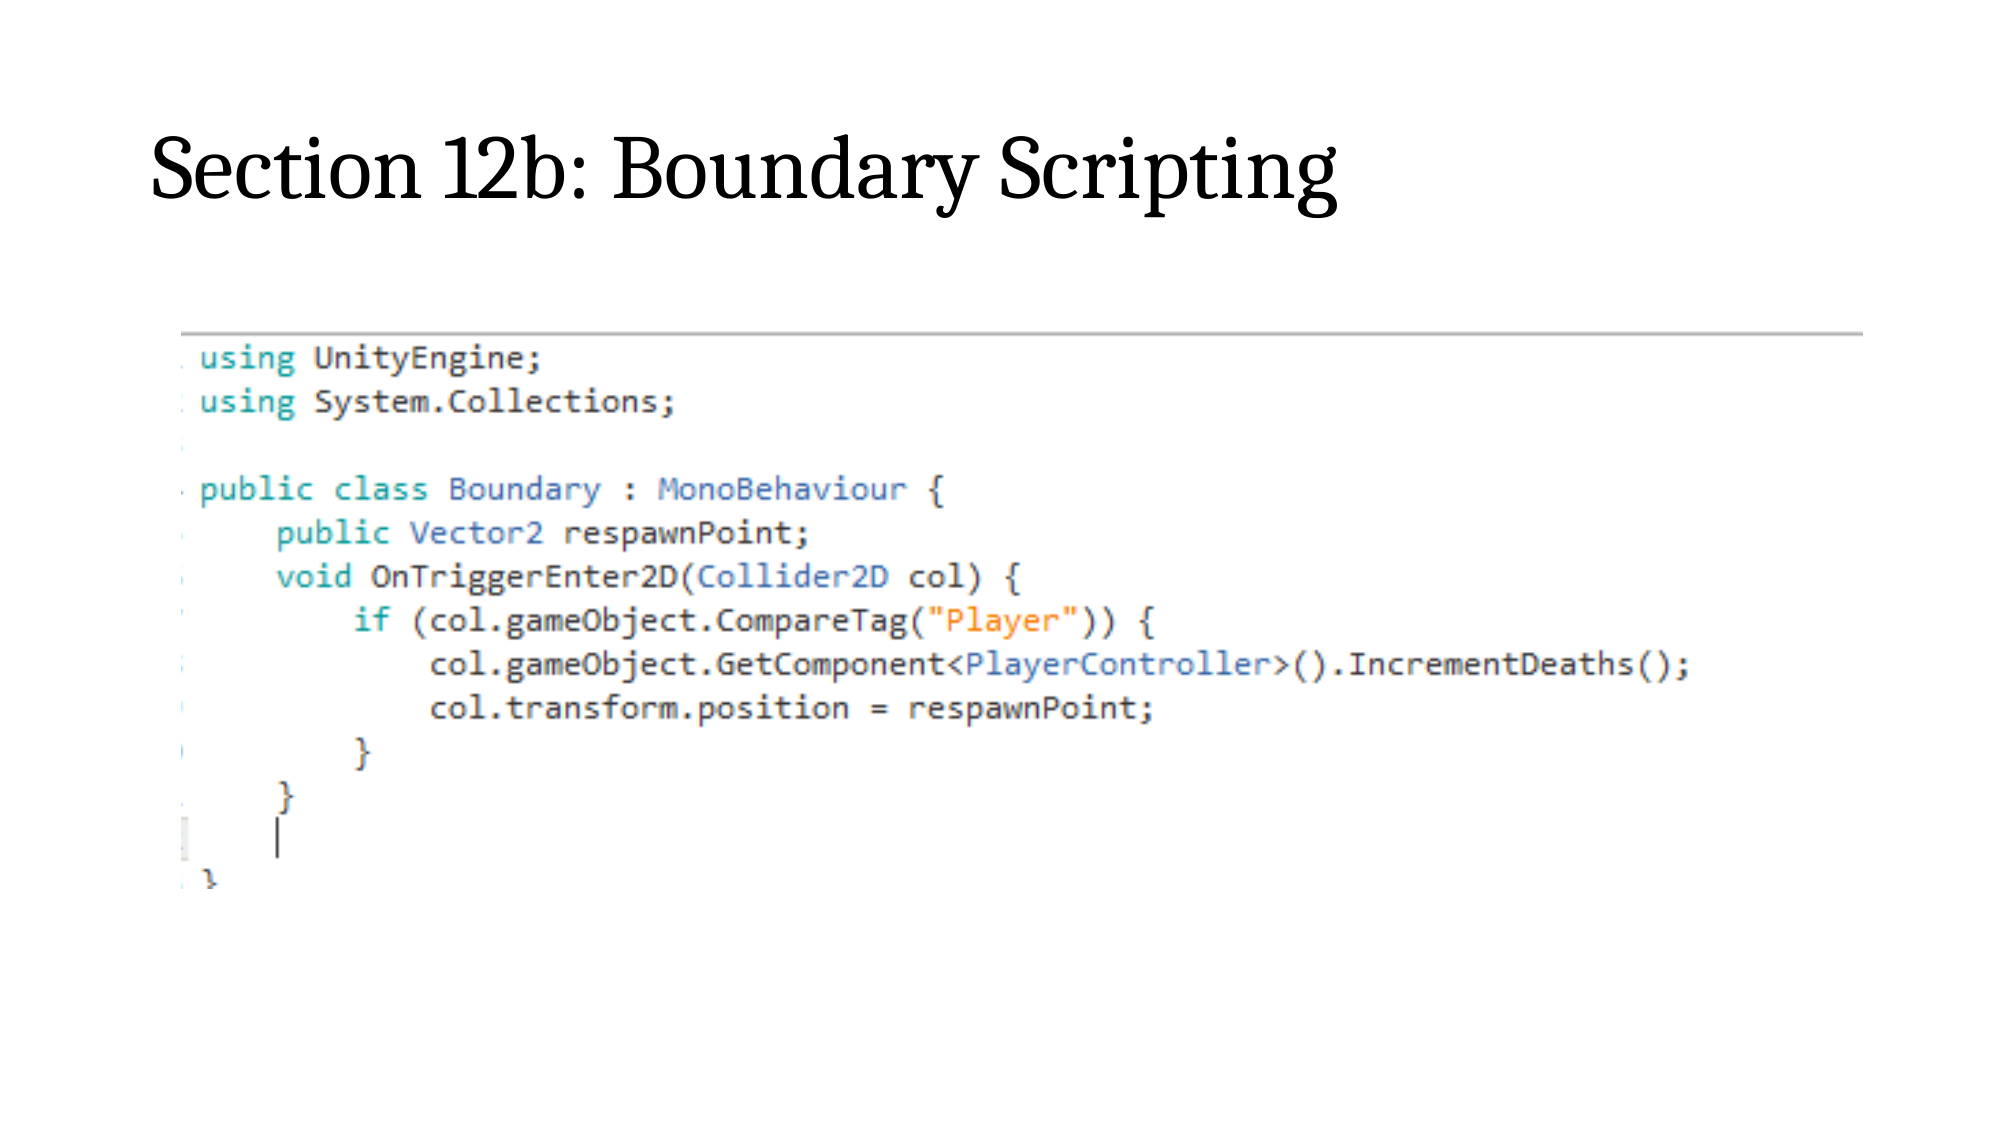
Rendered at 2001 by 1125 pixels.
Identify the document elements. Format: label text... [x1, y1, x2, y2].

picture [181, 330, 1863, 889]
title Section 12b: Boundary Scripting [137, 59, 1863, 278]
